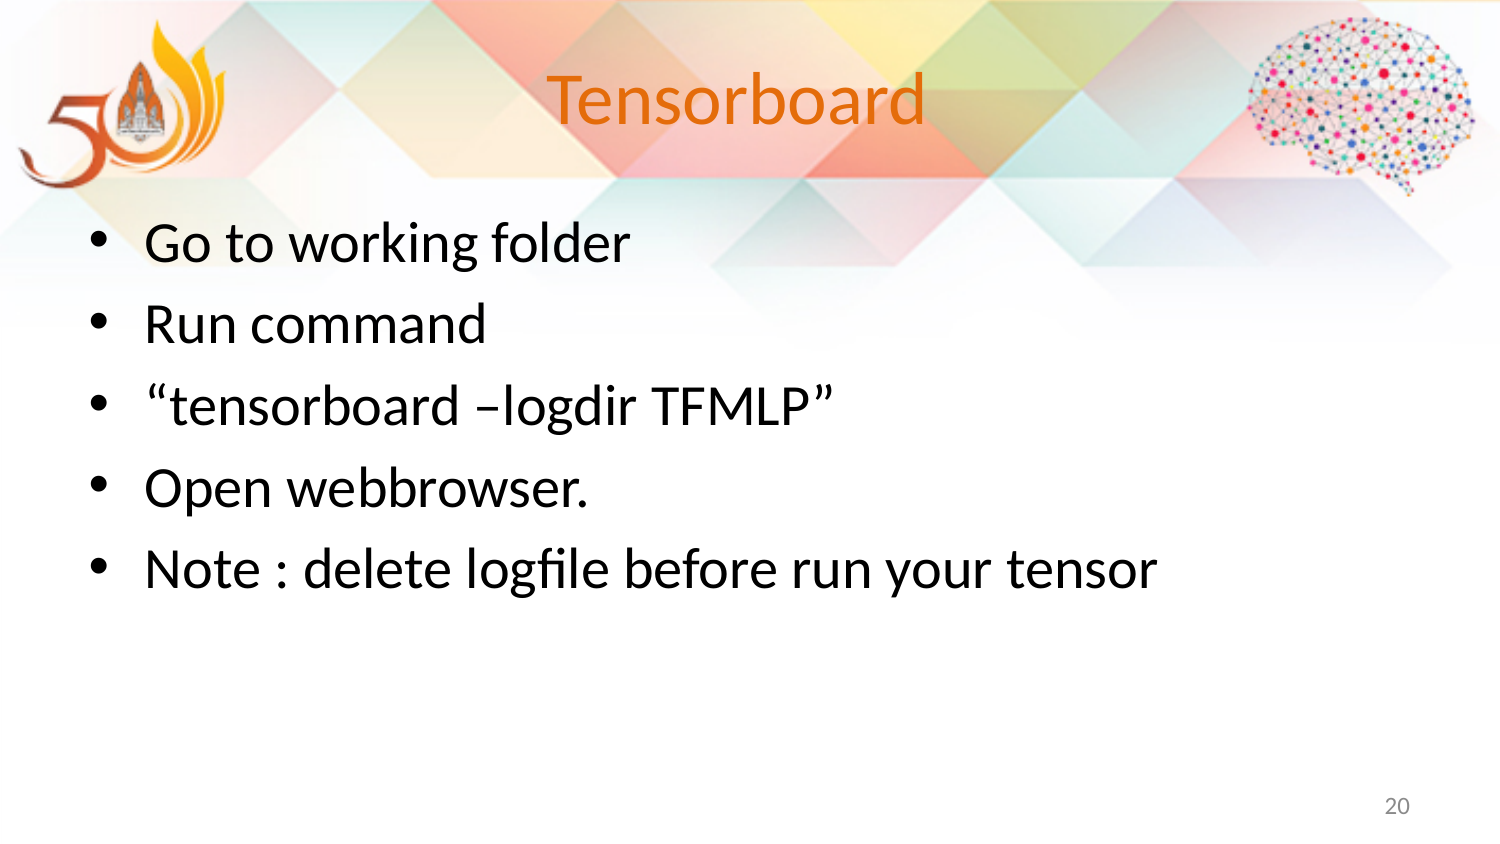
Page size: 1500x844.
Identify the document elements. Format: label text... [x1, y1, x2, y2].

list Go to working folder Run command “tensorboard –logdir TFMLP” Open webbrowser. Note : delete logfile before run your tensor [73, 196, 1427, 773]
slide_number 20 [1074, 782, 1425, 827]
title Tensorboard [223, 21, 1251, 168]
picture [0, 0, 1500, 844]
